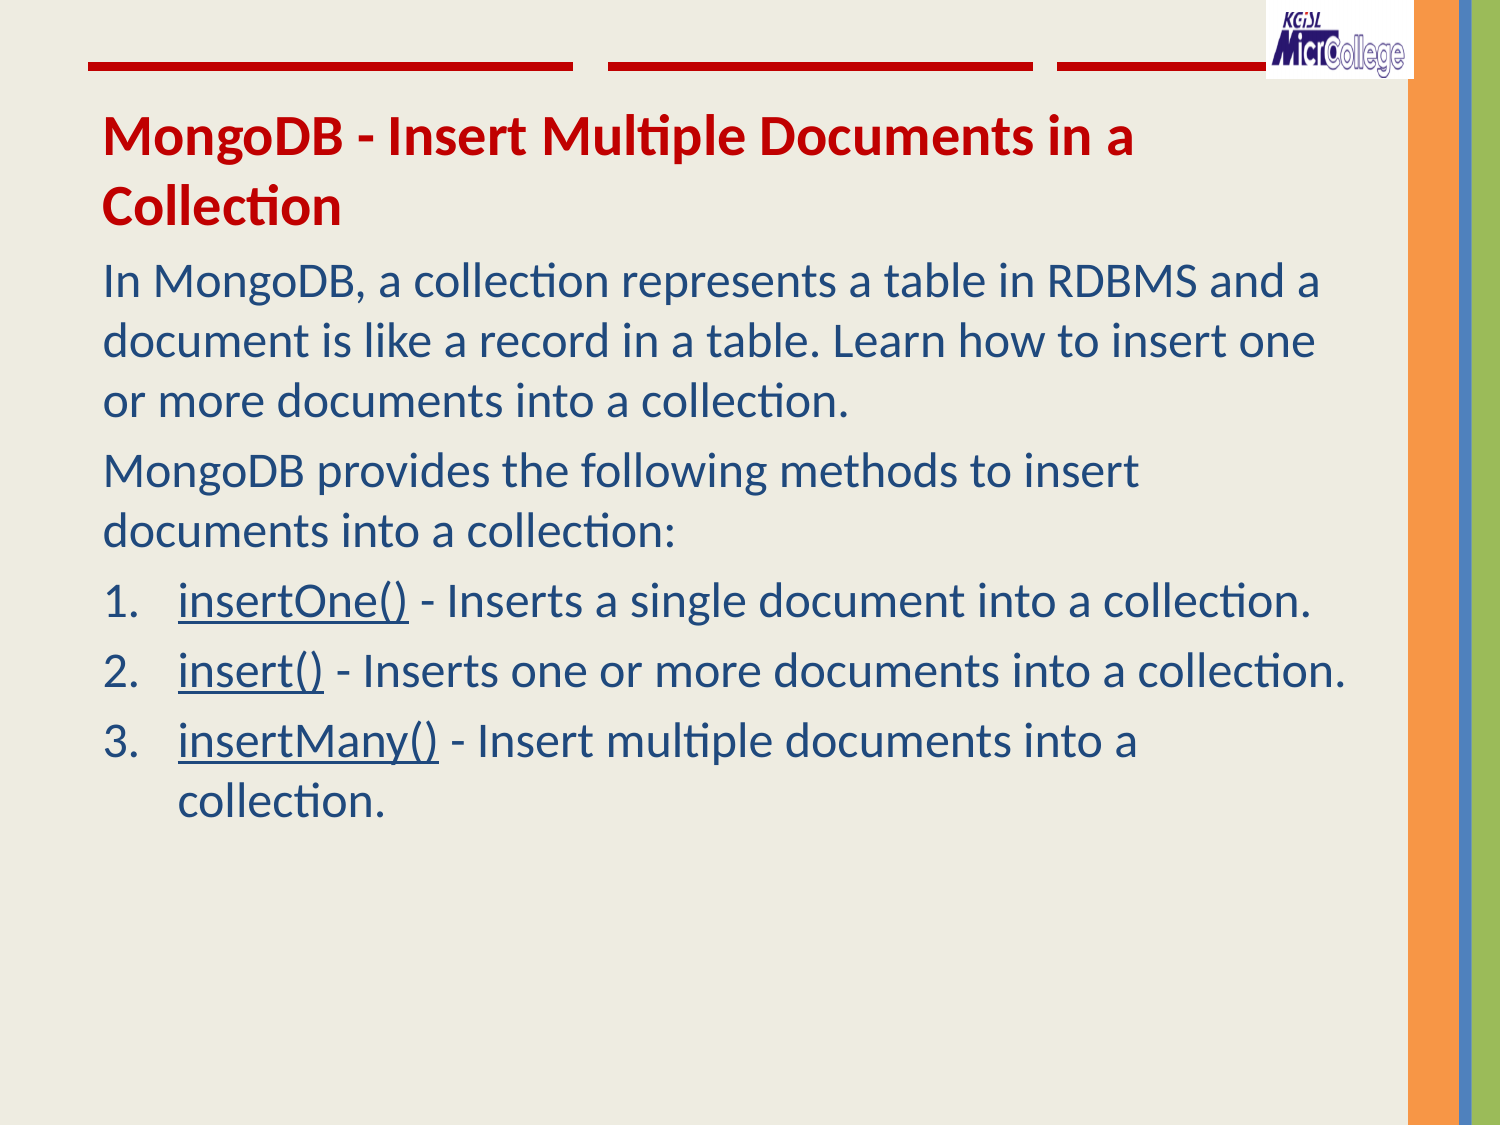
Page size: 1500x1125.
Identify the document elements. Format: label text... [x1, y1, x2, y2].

list MongoDB - Insert Multiple Documents in a Collection In MongoDB, a collection represents a table in RDBMS and a document is like a record in a table. Learn how to insert one or more documents into a collection. MongoDB provides the following methods to insert documents into a collection: insertOne() - Inserts a single document into a collection. insert() - Inserts one or more documents into a collection. insertMany() - Insert multiple documents into a collection. [87, 90, 1363, 1100]
picture [1266, 0, 1415, 79]
